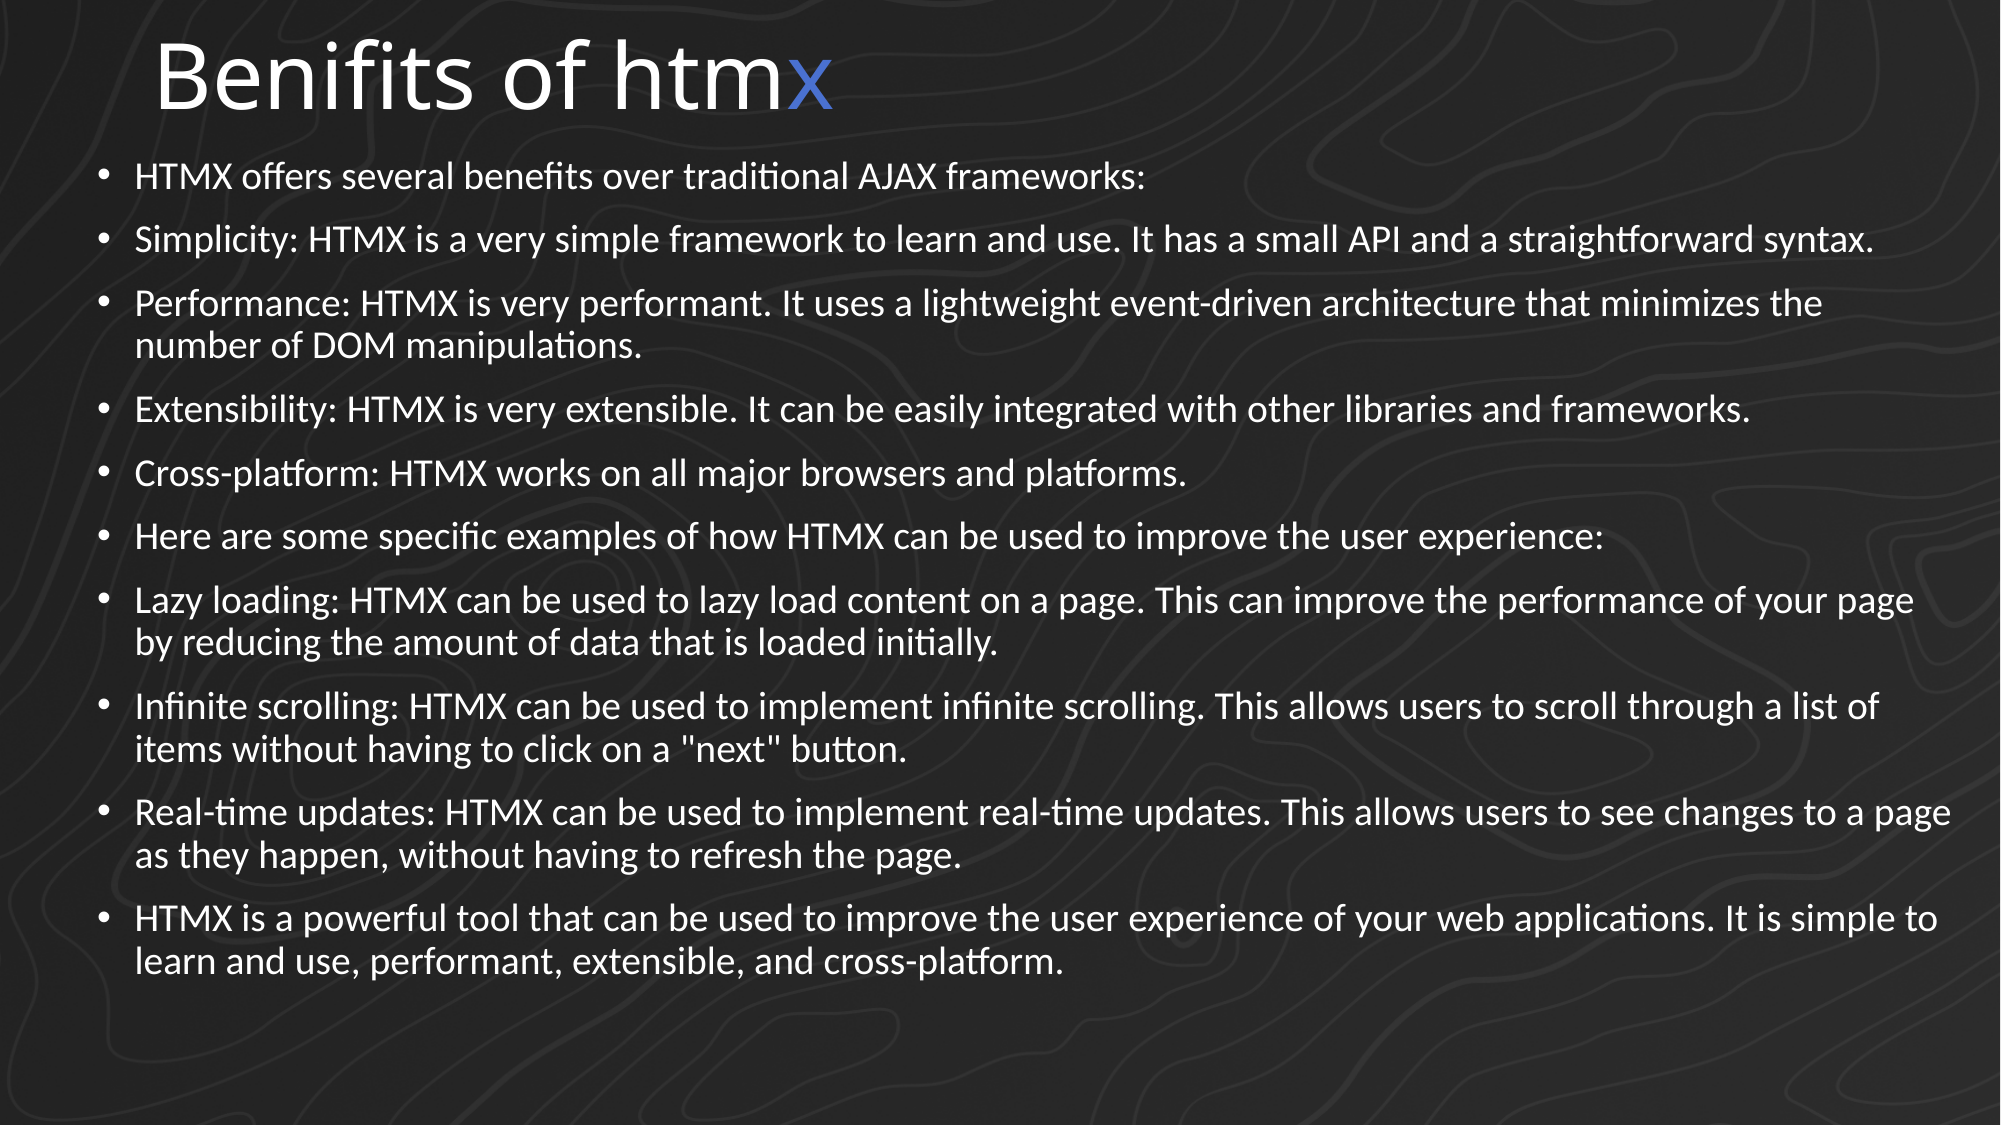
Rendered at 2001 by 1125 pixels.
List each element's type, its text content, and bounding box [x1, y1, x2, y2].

picture [0, 0, 2001, 1125]
title Benifits of htmx [137, 0, 1863, 147]
list HTMX offers several benefits over traditional AJAX frameworks: Simplicity: HTMX is a very simple framework to learn and use. It has a small API and a straightforward syntax. Performance: HTMX is very performant. It uses a lightweight event-driven architecture that minimizes the number of DOM manipulations. Extensibility: HTMX is very extensible. It can be easily integrated with other libraries and frameworks. Cross-platform: HTMX works on all major browsers and platforms. Here are some specific examples of how HTMX can be used to improve the user experience: Lazy loading: HTMX can be used to lazy load content on a page. This can improve the performance of your page by reducing the amount of data that is loaded initially. Infinite scrolling: HTMX can be used to implement infinite scrolling. This allows users to scroll through a list of items without having to click on a "next" button. Real-time updates: HTMX can be used to implement real-time updates. This allows users to see changes to a page as they happen, without having to refresh the page. HTMX is a powerful tool that can be used to improve the user experience of your web applications. It is simple to learn and use, performant, extensible, and cross-platform. [82, 147, 1972, 978]
